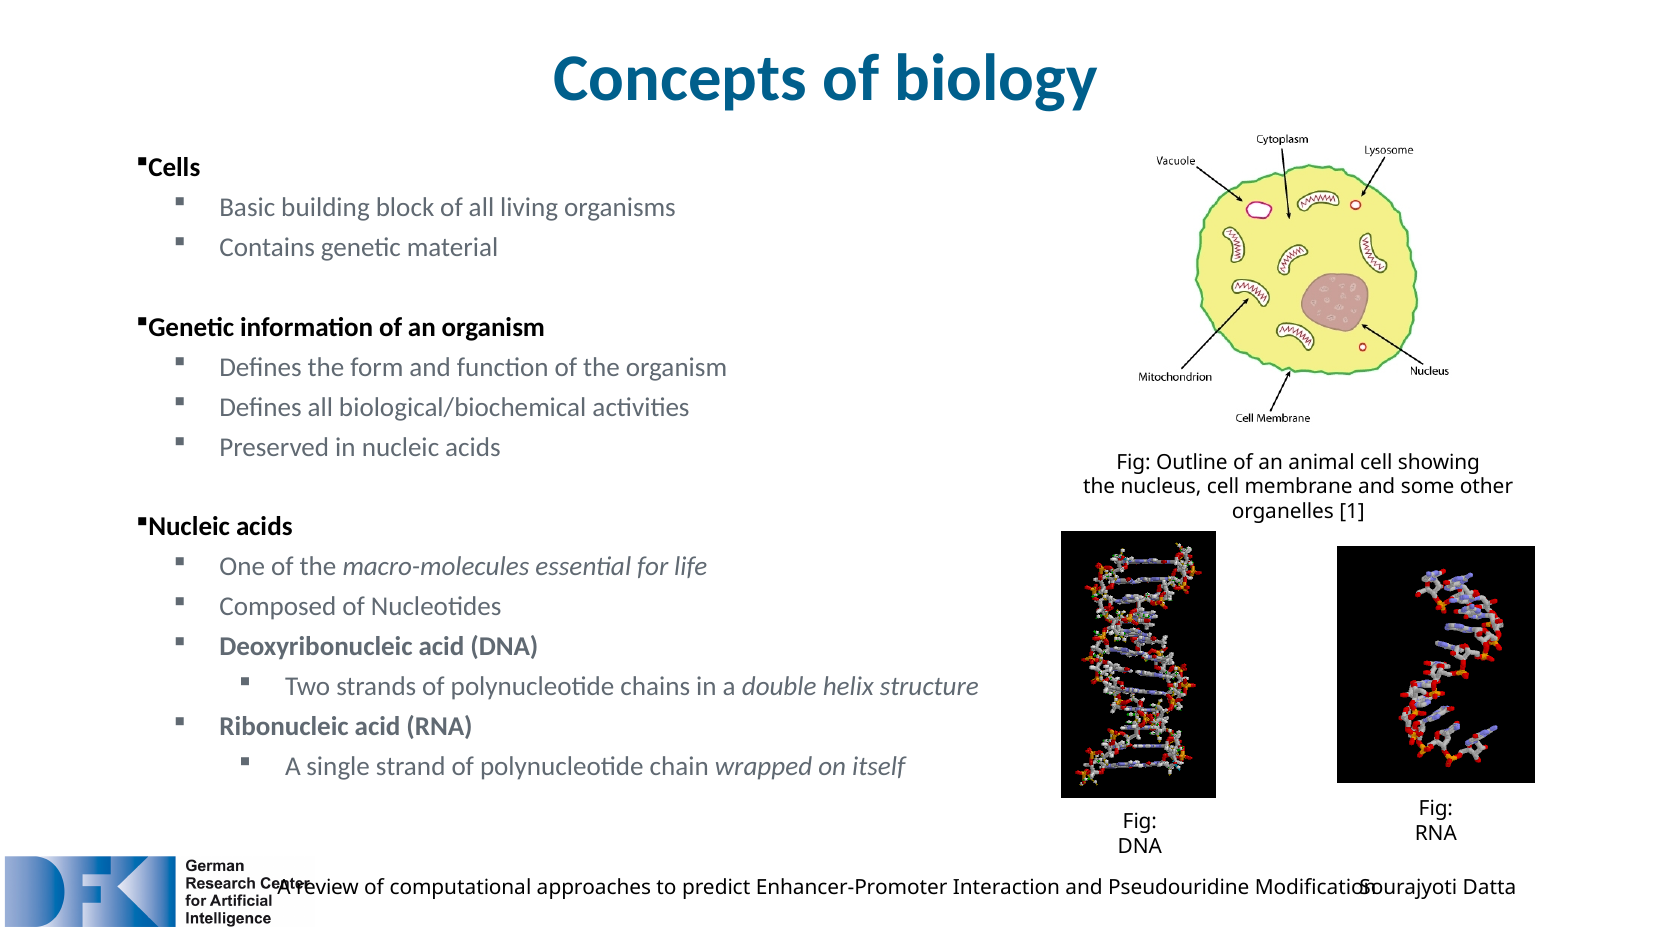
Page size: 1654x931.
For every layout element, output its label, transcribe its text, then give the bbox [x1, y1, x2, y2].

picture [1337, 546, 1535, 783]
picture [1061, 120, 1535, 436]
text_box Fig: Outline of an animal cell showing the nucleus, cell membrane and some other organelles [1] [1061, 440, 1535, 531]
text_box Fig: RNA [1384, 787, 1488, 853]
text_box Concepts of biology [121, 44, 1532, 103]
picture [4, 856, 315, 927]
text_box Fig: DNA [1083, 800, 1196, 865]
picture [1061, 531, 1216, 798]
